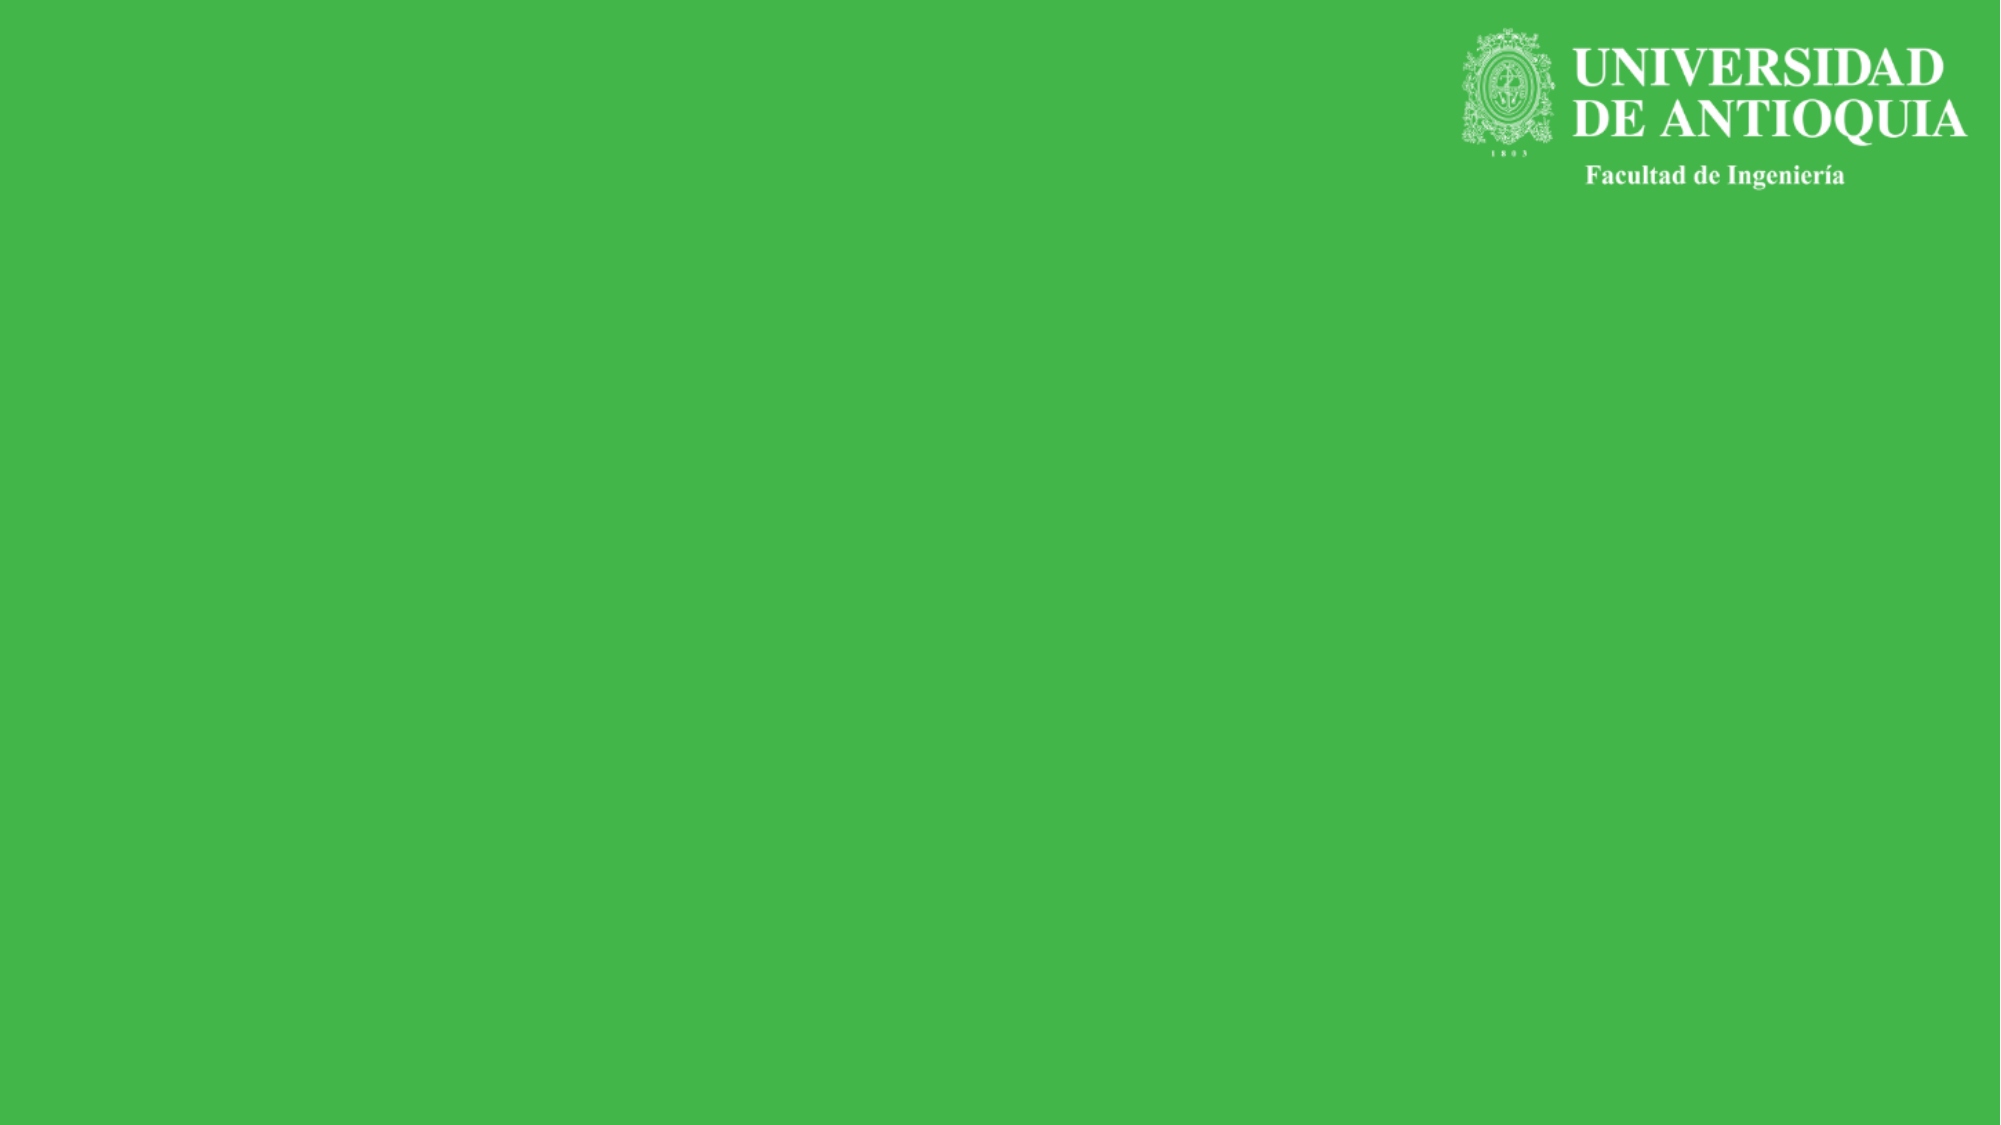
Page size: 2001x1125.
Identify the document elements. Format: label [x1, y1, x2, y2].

picture [1443, 0, 2000, 217]
